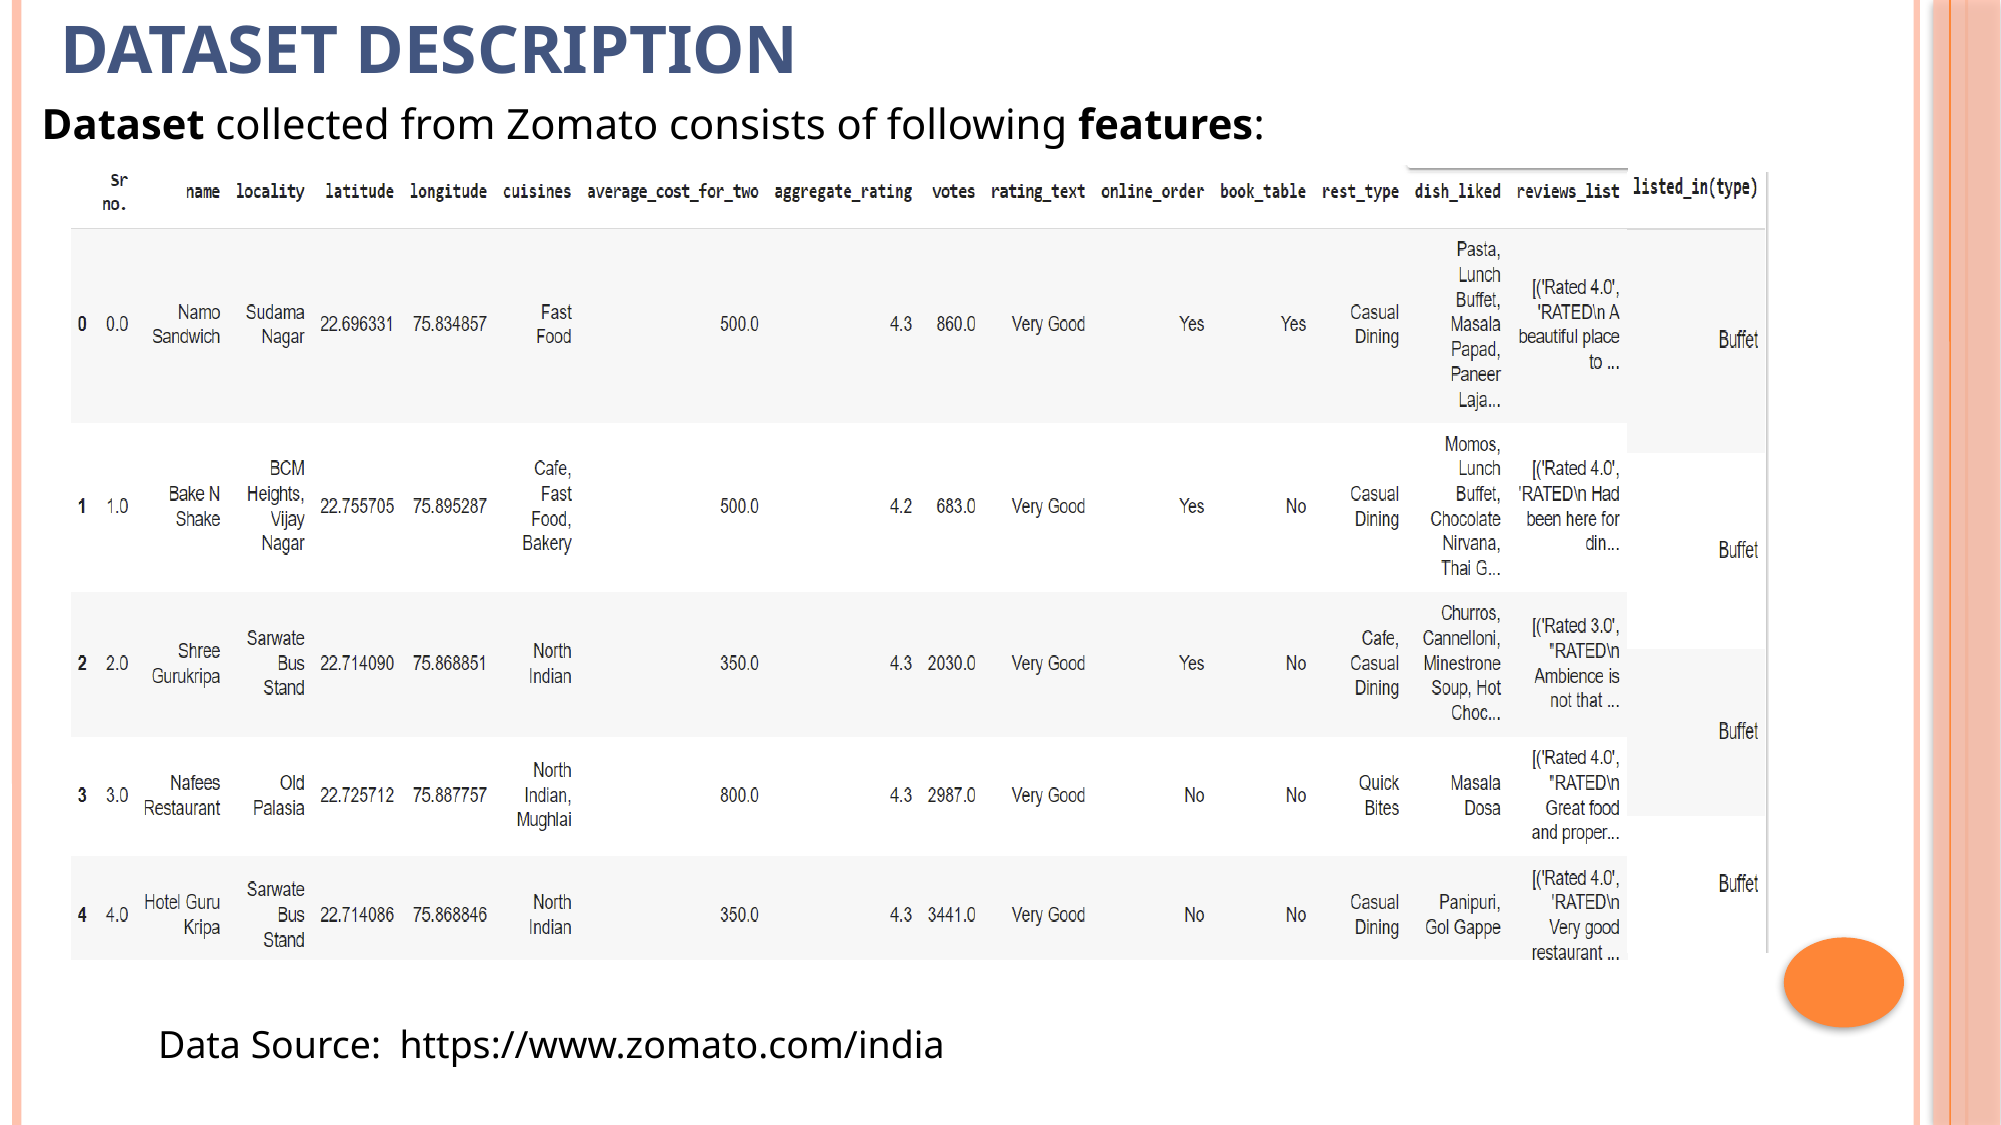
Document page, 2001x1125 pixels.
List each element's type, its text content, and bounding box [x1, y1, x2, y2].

list Dataset collected from Zomato consists of following features: [26, 90, 1889, 180]
text_box Data Source: [143, 1014, 418, 1074]
picture [70, 164, 1770, 961]
title Dataset Description [45, 0, 1875, 90]
text_box https://www.zomato.com/india [418, 1014, 1095, 1074]
